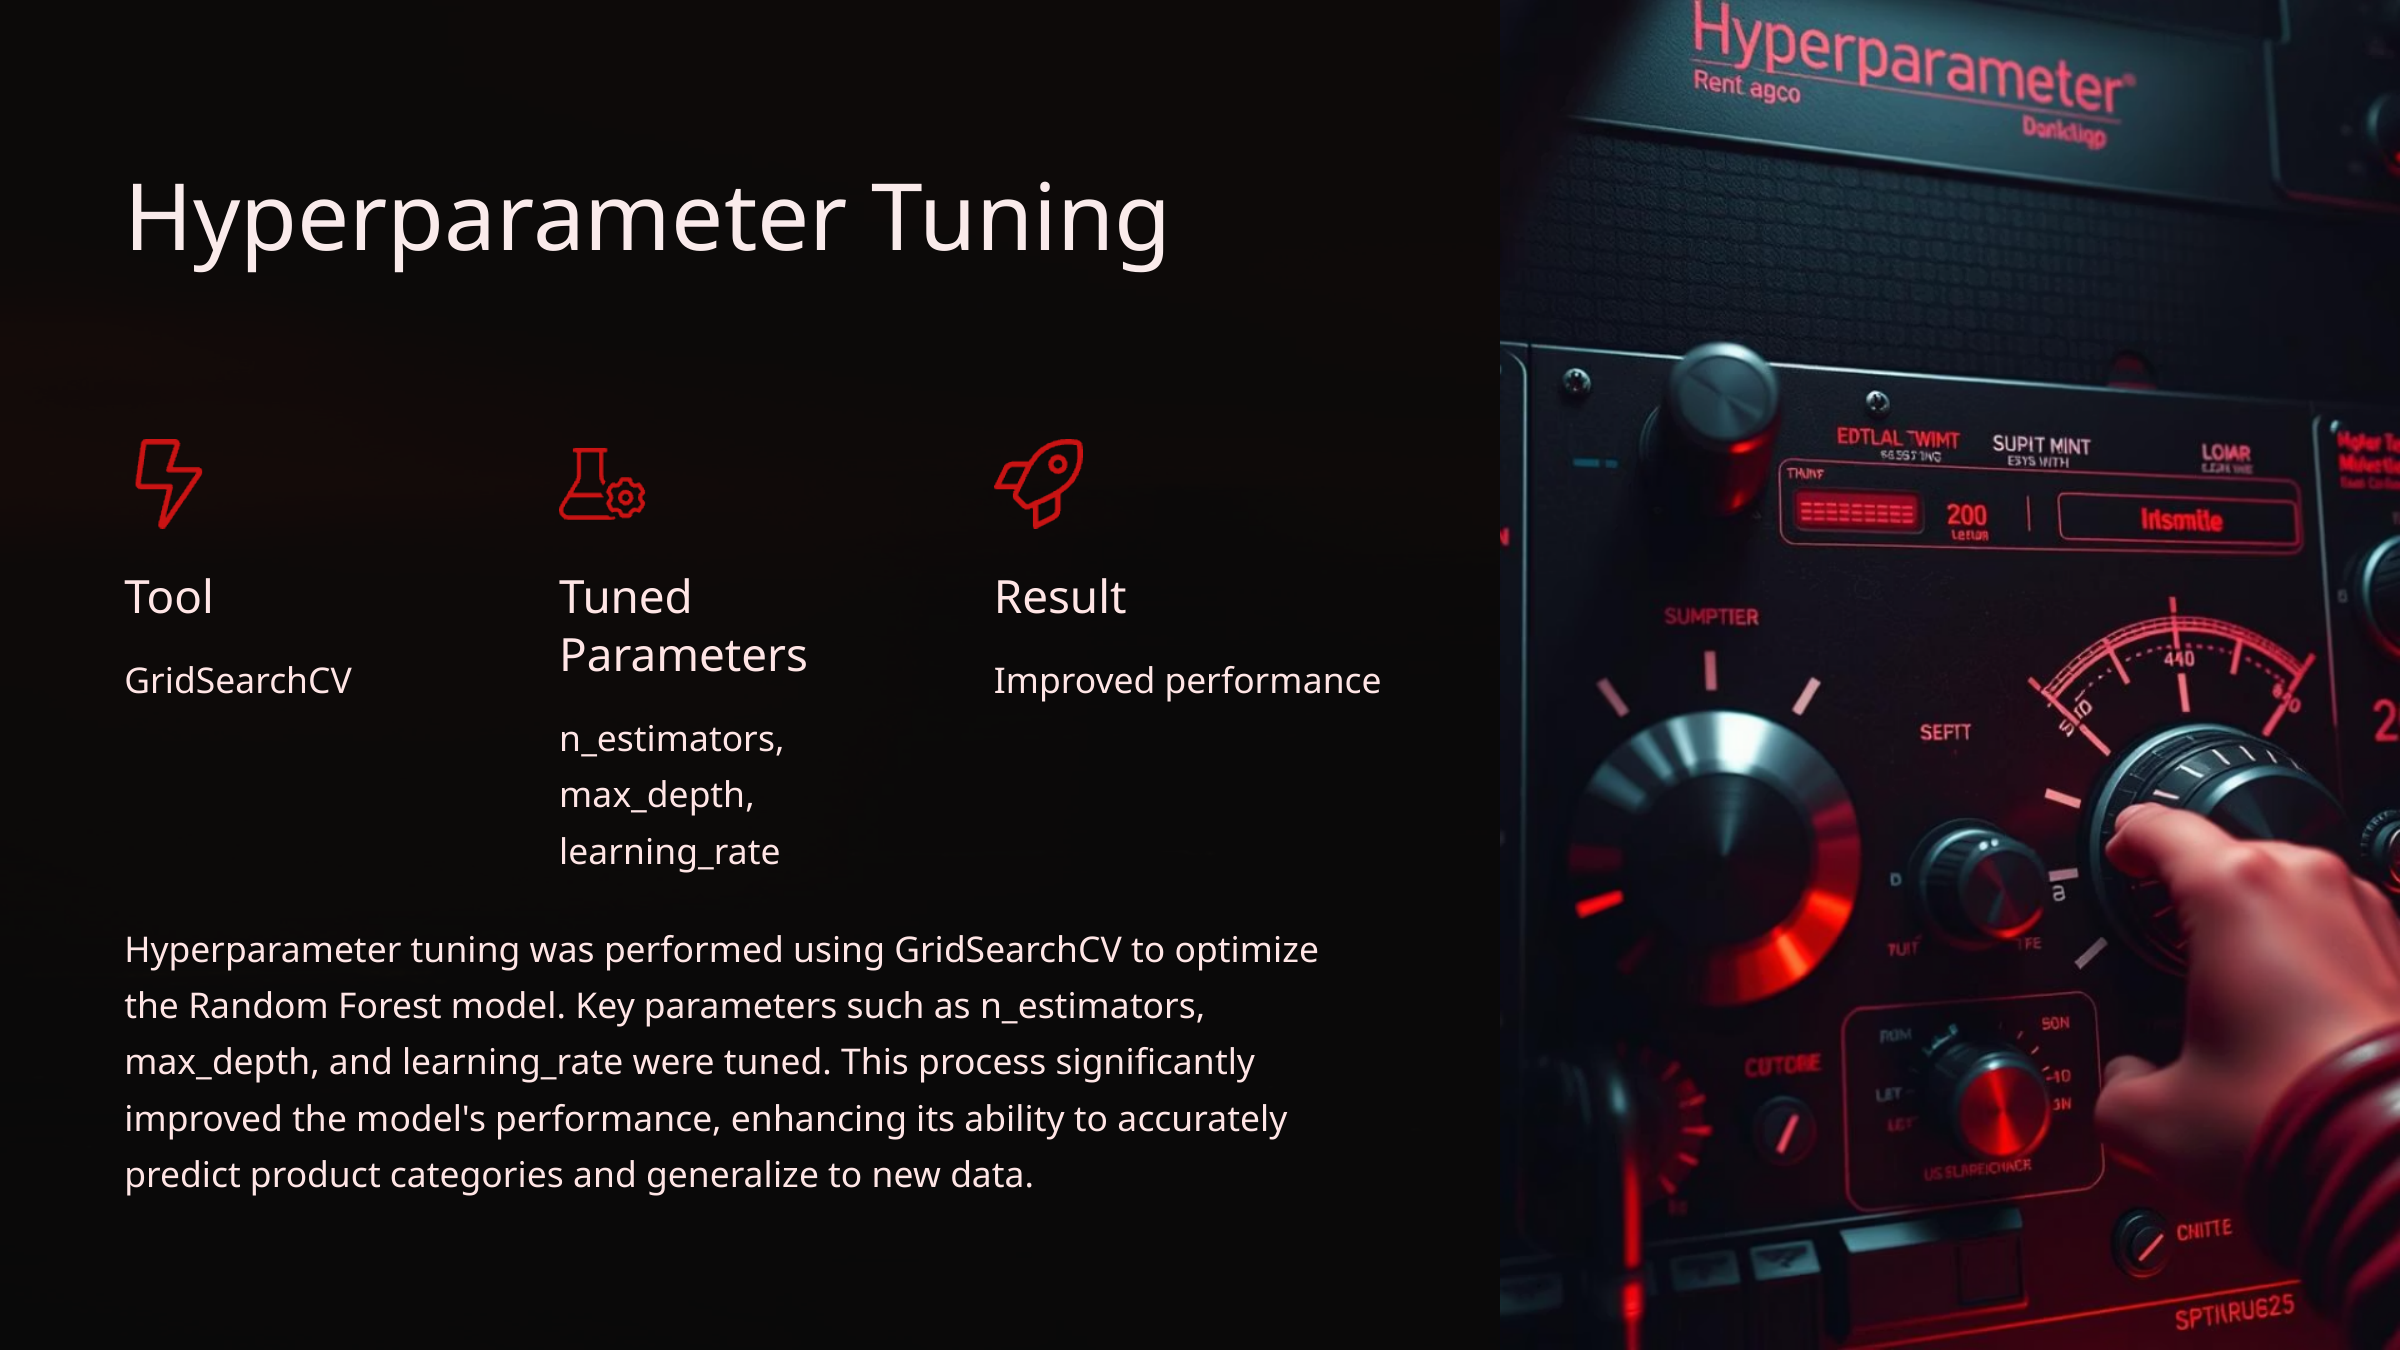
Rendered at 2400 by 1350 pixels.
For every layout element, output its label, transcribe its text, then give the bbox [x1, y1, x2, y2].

text_box Tool [124, 564, 506, 623]
picture [124, 439, 214, 529]
text_box Result [994, 564, 1376, 623]
text_box GridSearchCV [124, 643, 506, 701]
picture [1499, 0, 2400, 1350]
picture [993, 439, 1083, 529]
text_box Hyperparameter tuning was performed using GridSearchCV to optimize the Random Forest model. Key parameters such as n_estimators, max_depth, and learning_rate were tuned. This process significantly improved the model's performance, enhancing its ability to accurately predict product categories and generalize to new data. [124, 912, 1376, 1198]
text_box Tuned Parameters [559, 564, 941, 681]
text_box Improved performance [994, 643, 1376, 701]
picture [559, 439, 648, 529]
text_box n_estimators, max_depth, learning_rate [559, 702, 941, 873]
text_box Hyperparameter Tuning [124, 152, 1376, 387]
